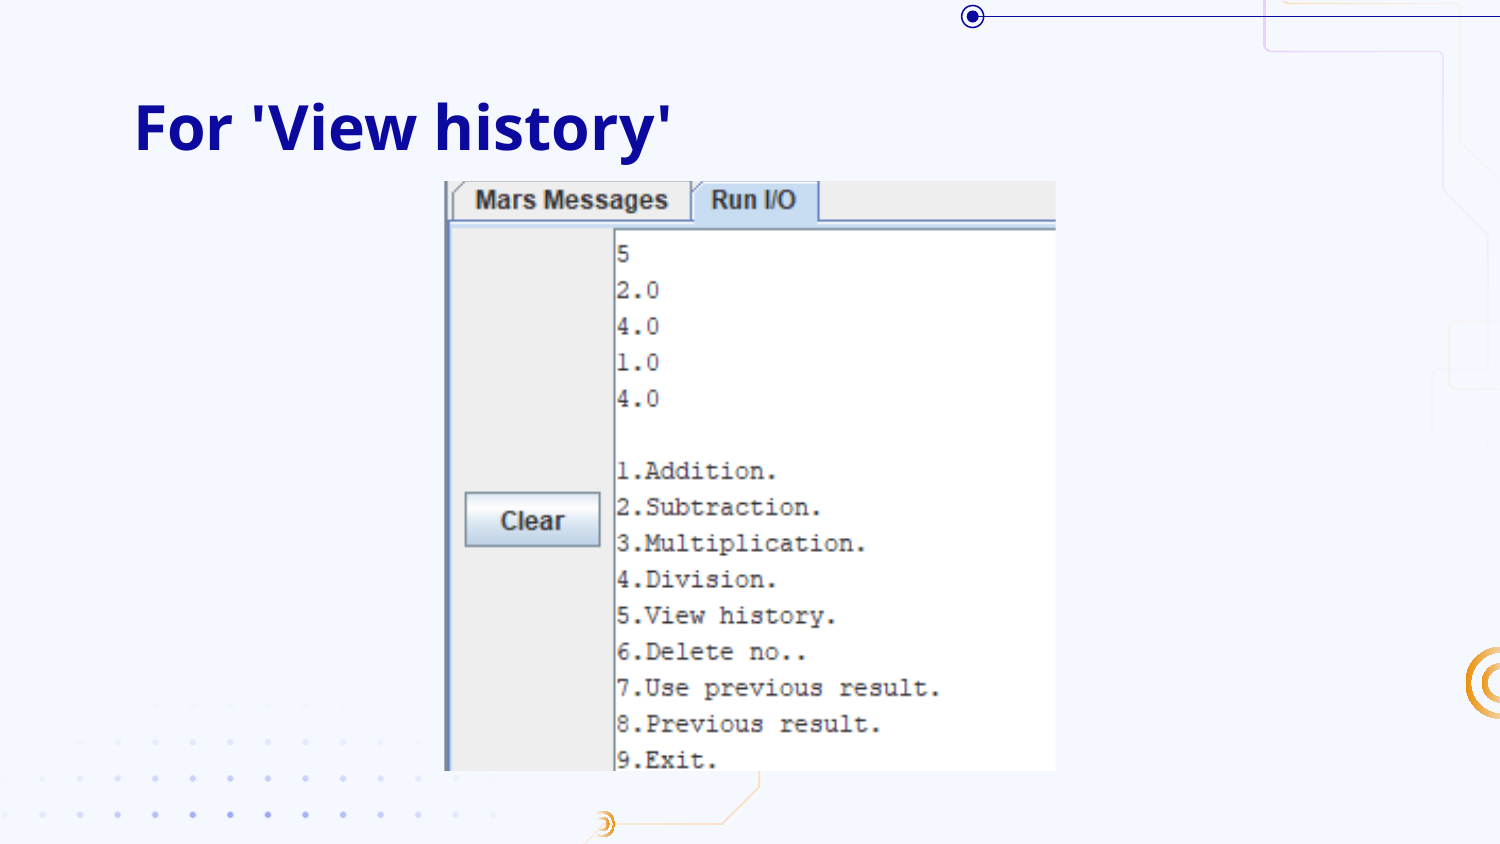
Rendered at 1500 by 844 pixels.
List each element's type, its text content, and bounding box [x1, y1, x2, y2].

picture [0, 181, 1056, 844]
title For 'View history' [118, 72, 1382, 167]
